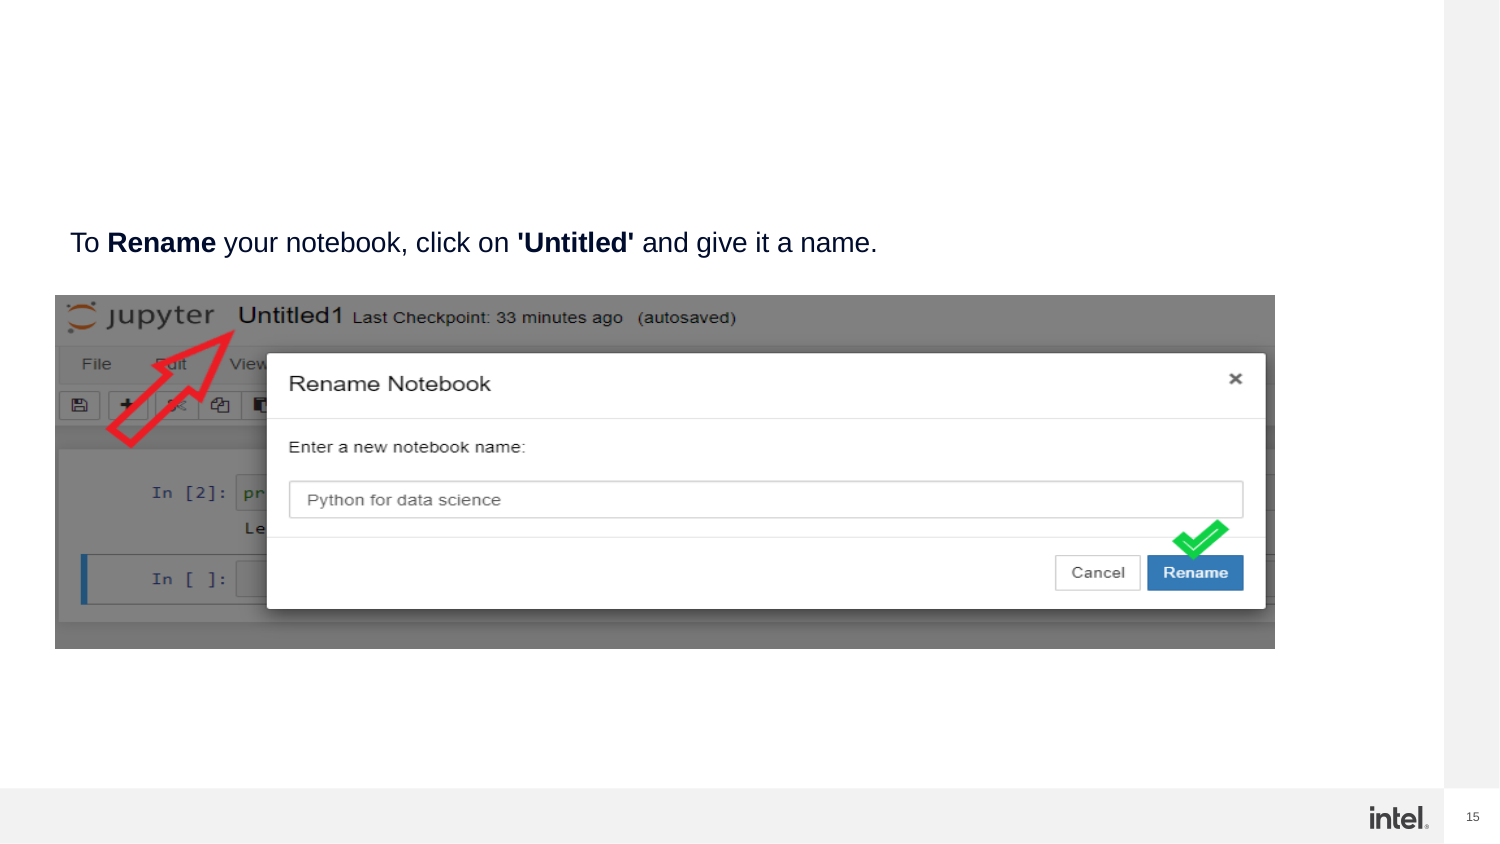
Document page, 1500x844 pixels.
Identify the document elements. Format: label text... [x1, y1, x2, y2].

picture [1370, 806, 1429, 829]
list To Rename your notebook, click on 'Untitled' and give it a name. [70, 205, 1425, 769]
picture [55, 295, 1275, 649]
